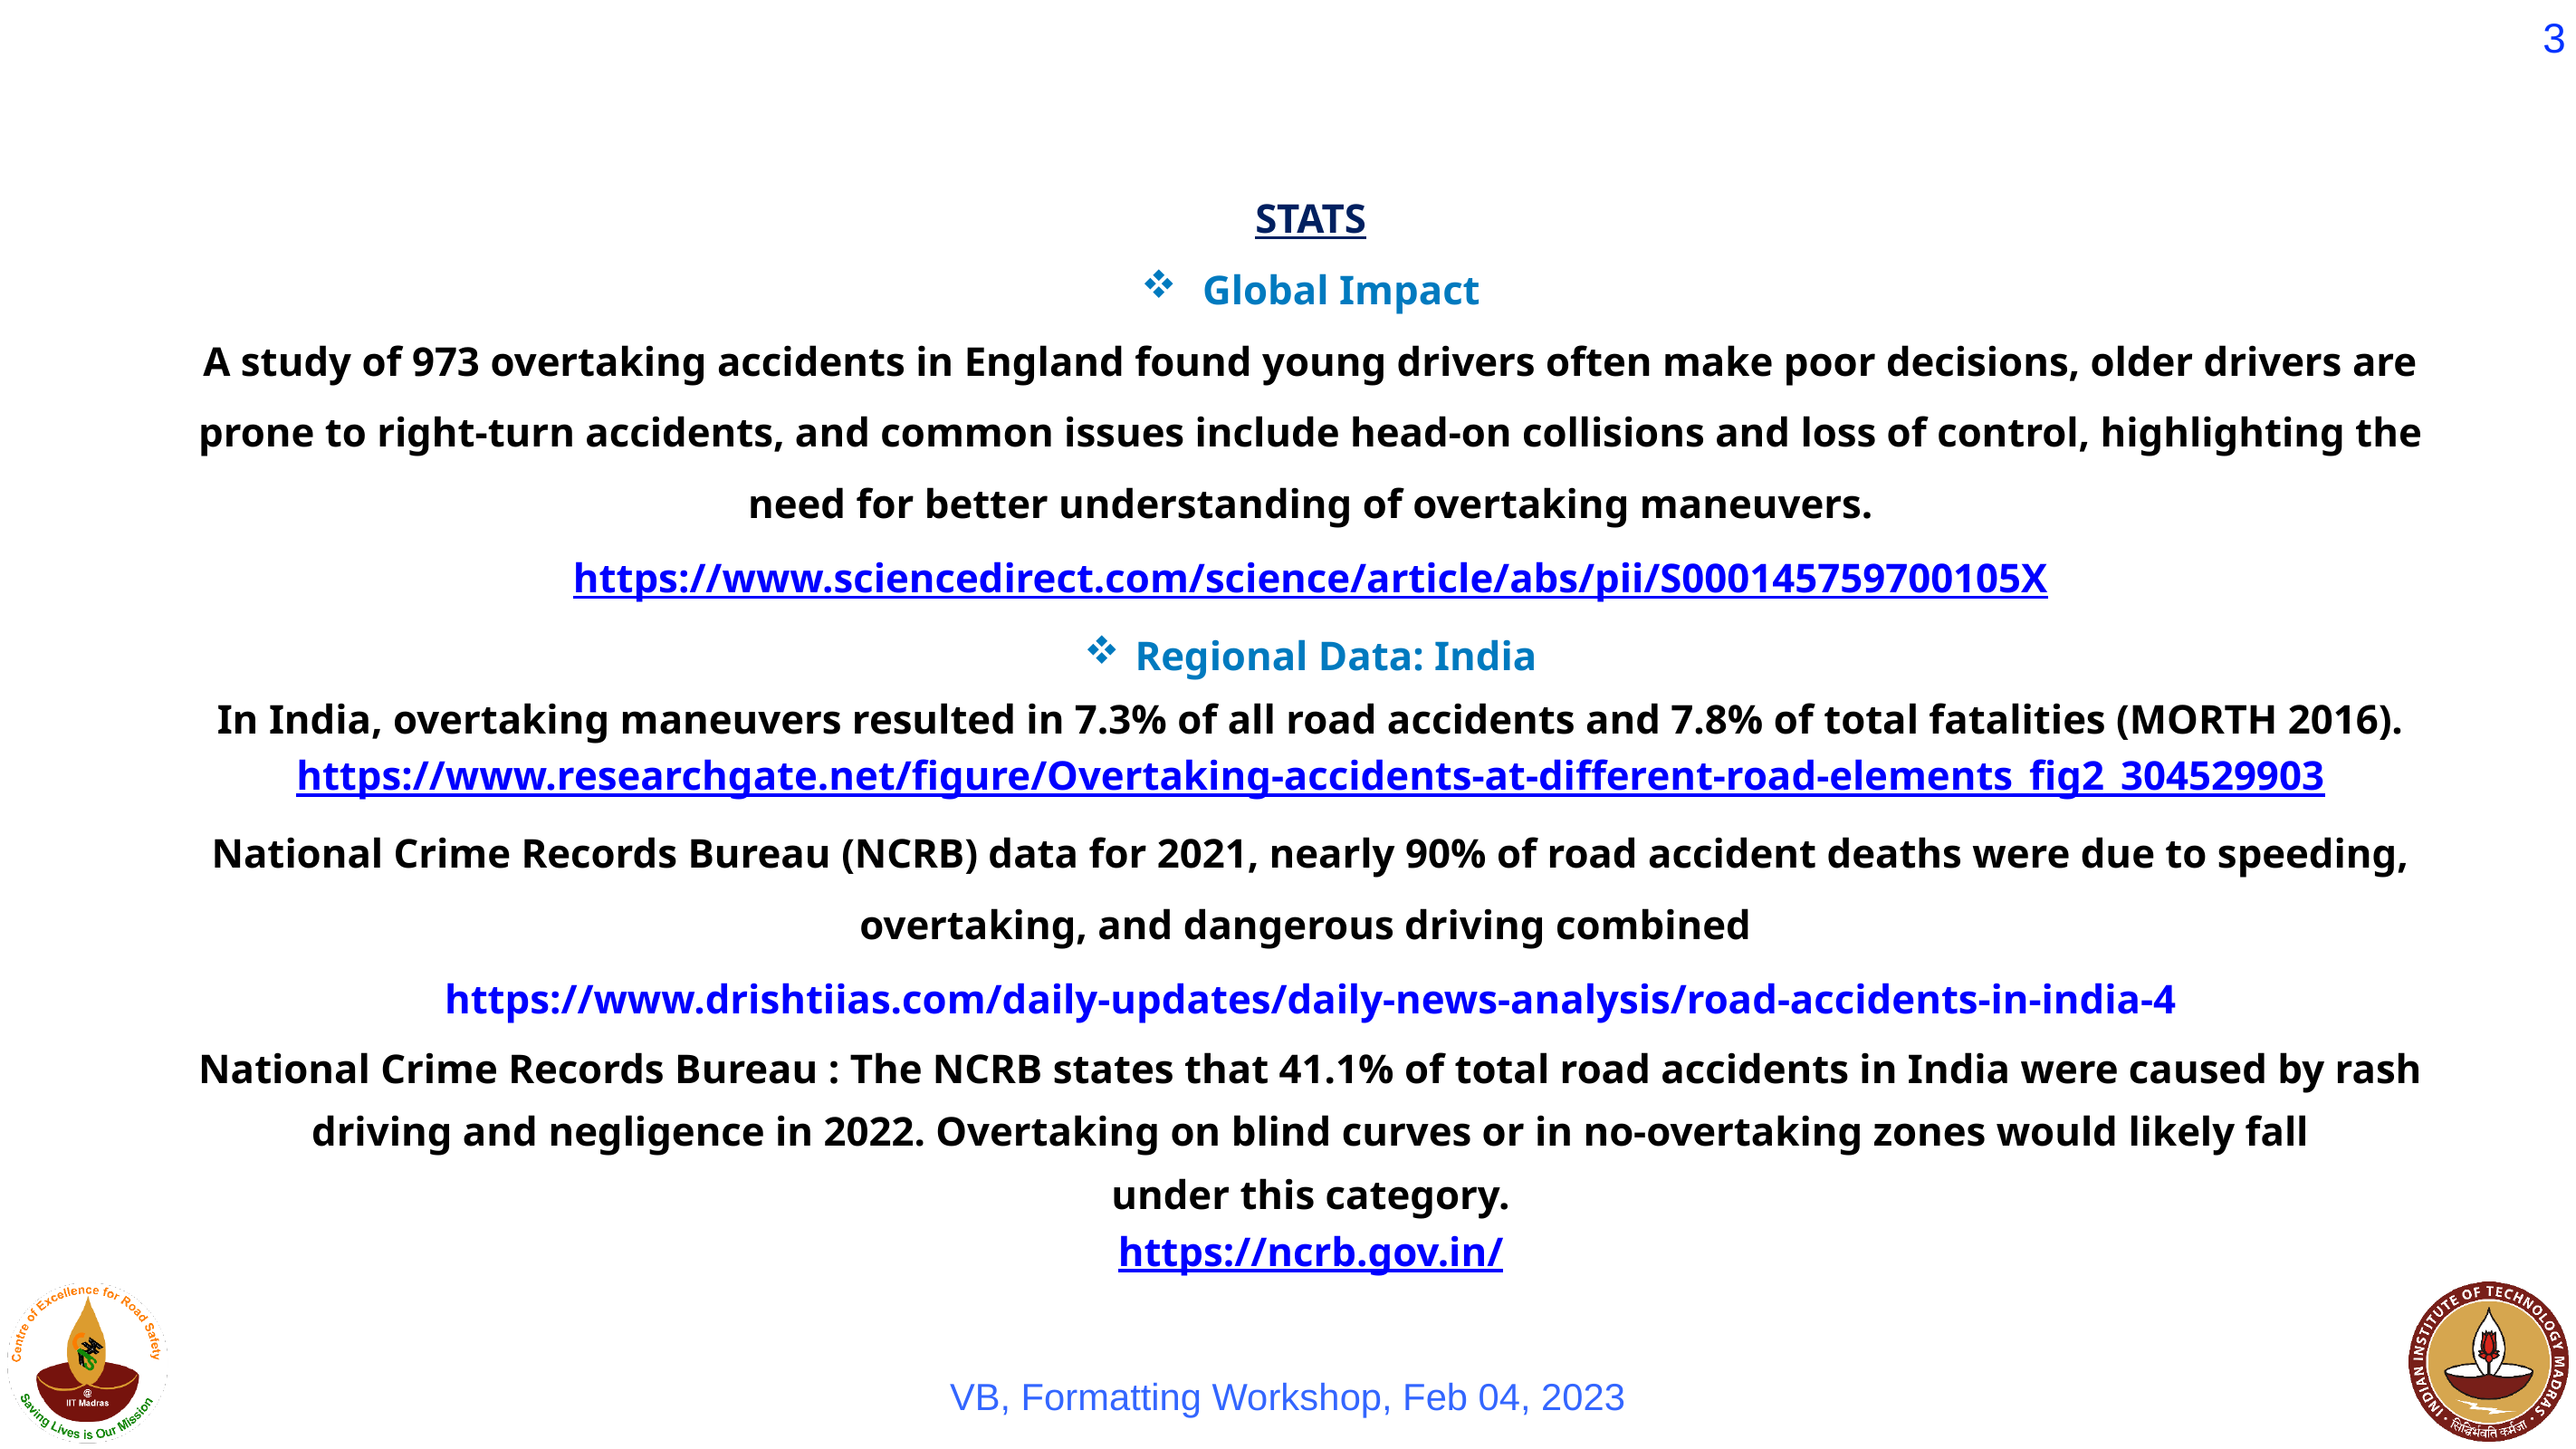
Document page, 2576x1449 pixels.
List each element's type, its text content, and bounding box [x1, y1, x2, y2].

picture [7, 1281, 168, 1444]
picture [2408, 1281, 2569, 1442]
slide_number 3 [2504, 1, 2576, 72]
text_box STATS Global Impact A study of 973 overtaking accidents in England found young drivers often make poor decisions, older drivers are prone to right-turn accidents, and common issues include head-on collisions and loss of control, highlighting the need for better understanding of overtaking maneuvers. https://www.sciencedirect.com/science/article/abs/pii/S000145759700105X Regional Data: India In India, overtaking maneuvers resulted in 7.3% of all road accidents and 7.8% of total fatalities (MORTH 2016). https://www.researchgate.net/figure/Overtaking-accidents-at-different-road-elements_fig2_304529903 National Crime Records Bureau (NCRB) data for 2021, nearly 90% of road accident deaths were due to speeding, overtaking, and dangerous driving combined https://www.drishtiias.com/daily-updates/daily-news-analysis/road-accidents-in-india-4 National Crime Records Bureau : The NCRB states that 41.1% of total road accidents in India were caused by rash driving and negligence in 2022. Overtaking on blind curves or in no-overtaking zones would likely fall under this category. https://ncrb.gov.in/ [136, 163, 2485, 1288]
